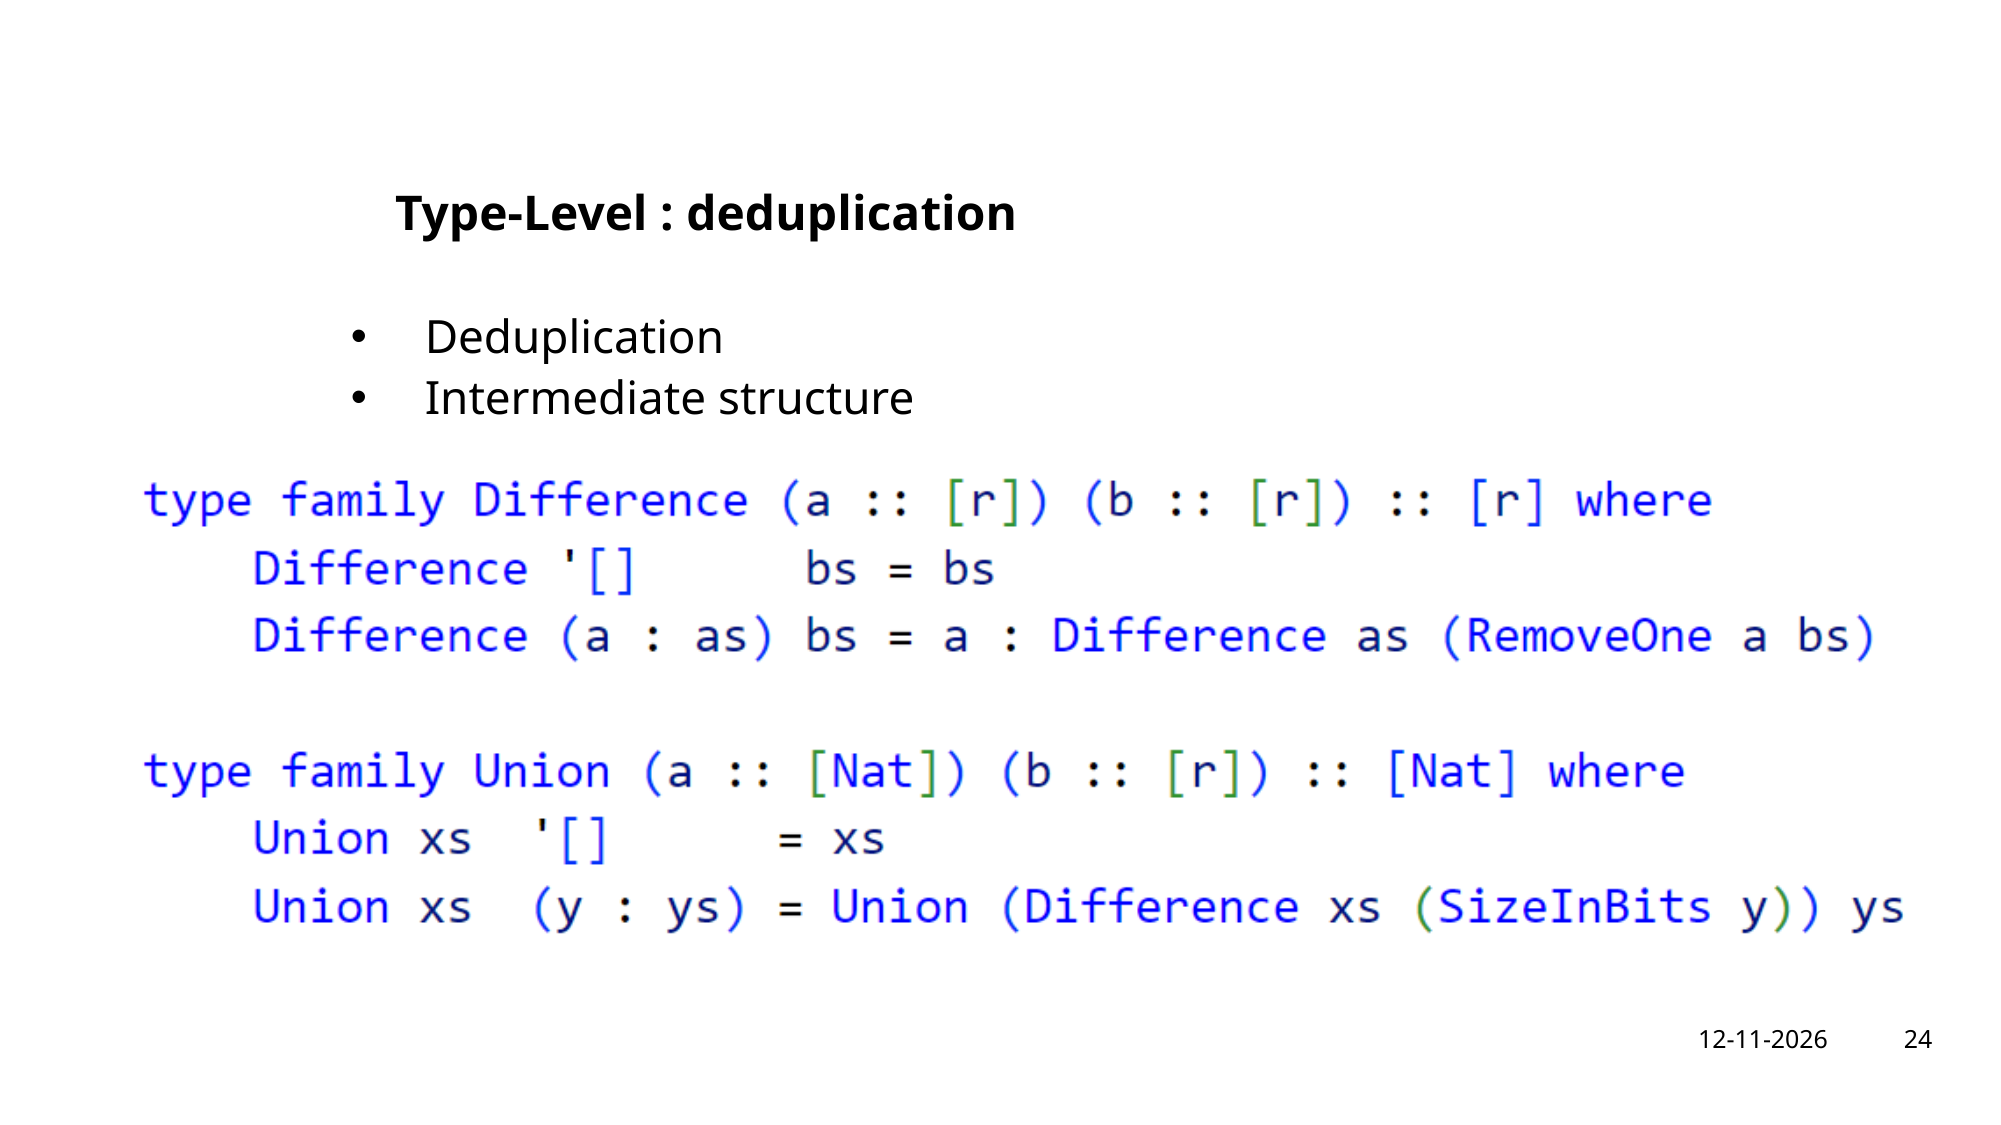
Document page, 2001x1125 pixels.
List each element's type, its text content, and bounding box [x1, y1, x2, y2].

text_box Deduplication Intermediate structure [336, 295, 1577, 474]
title Type-Level : deduplication [380, 174, 1621, 276]
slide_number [1690, 1010, 1829, 1071]
picture [135, 474, 1924, 951]
slide_number 24 [1828, 1009, 1933, 1071]
